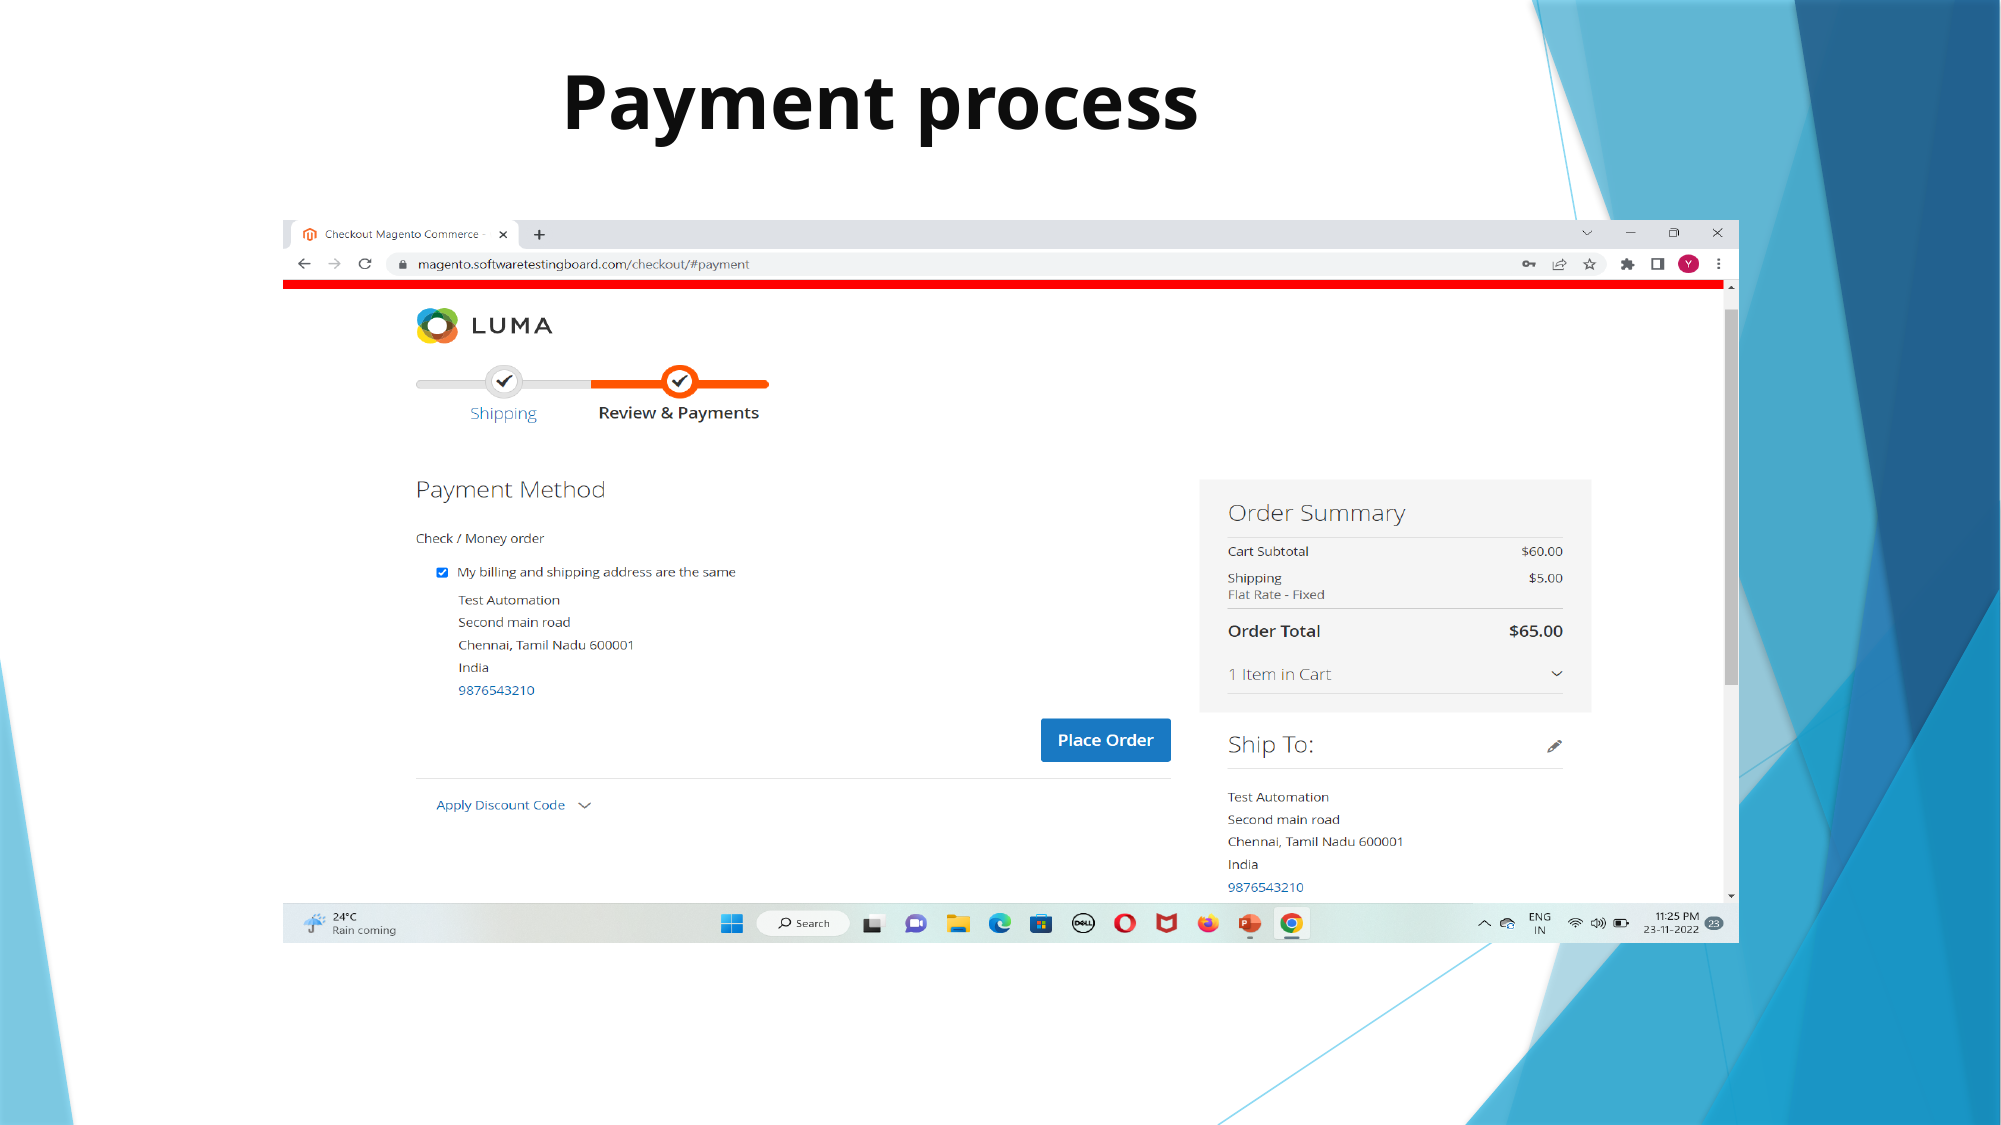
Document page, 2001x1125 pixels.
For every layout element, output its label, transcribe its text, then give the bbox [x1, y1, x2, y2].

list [283, 220, 1739, 944]
title Payment process [137, 47, 1863, 202]
